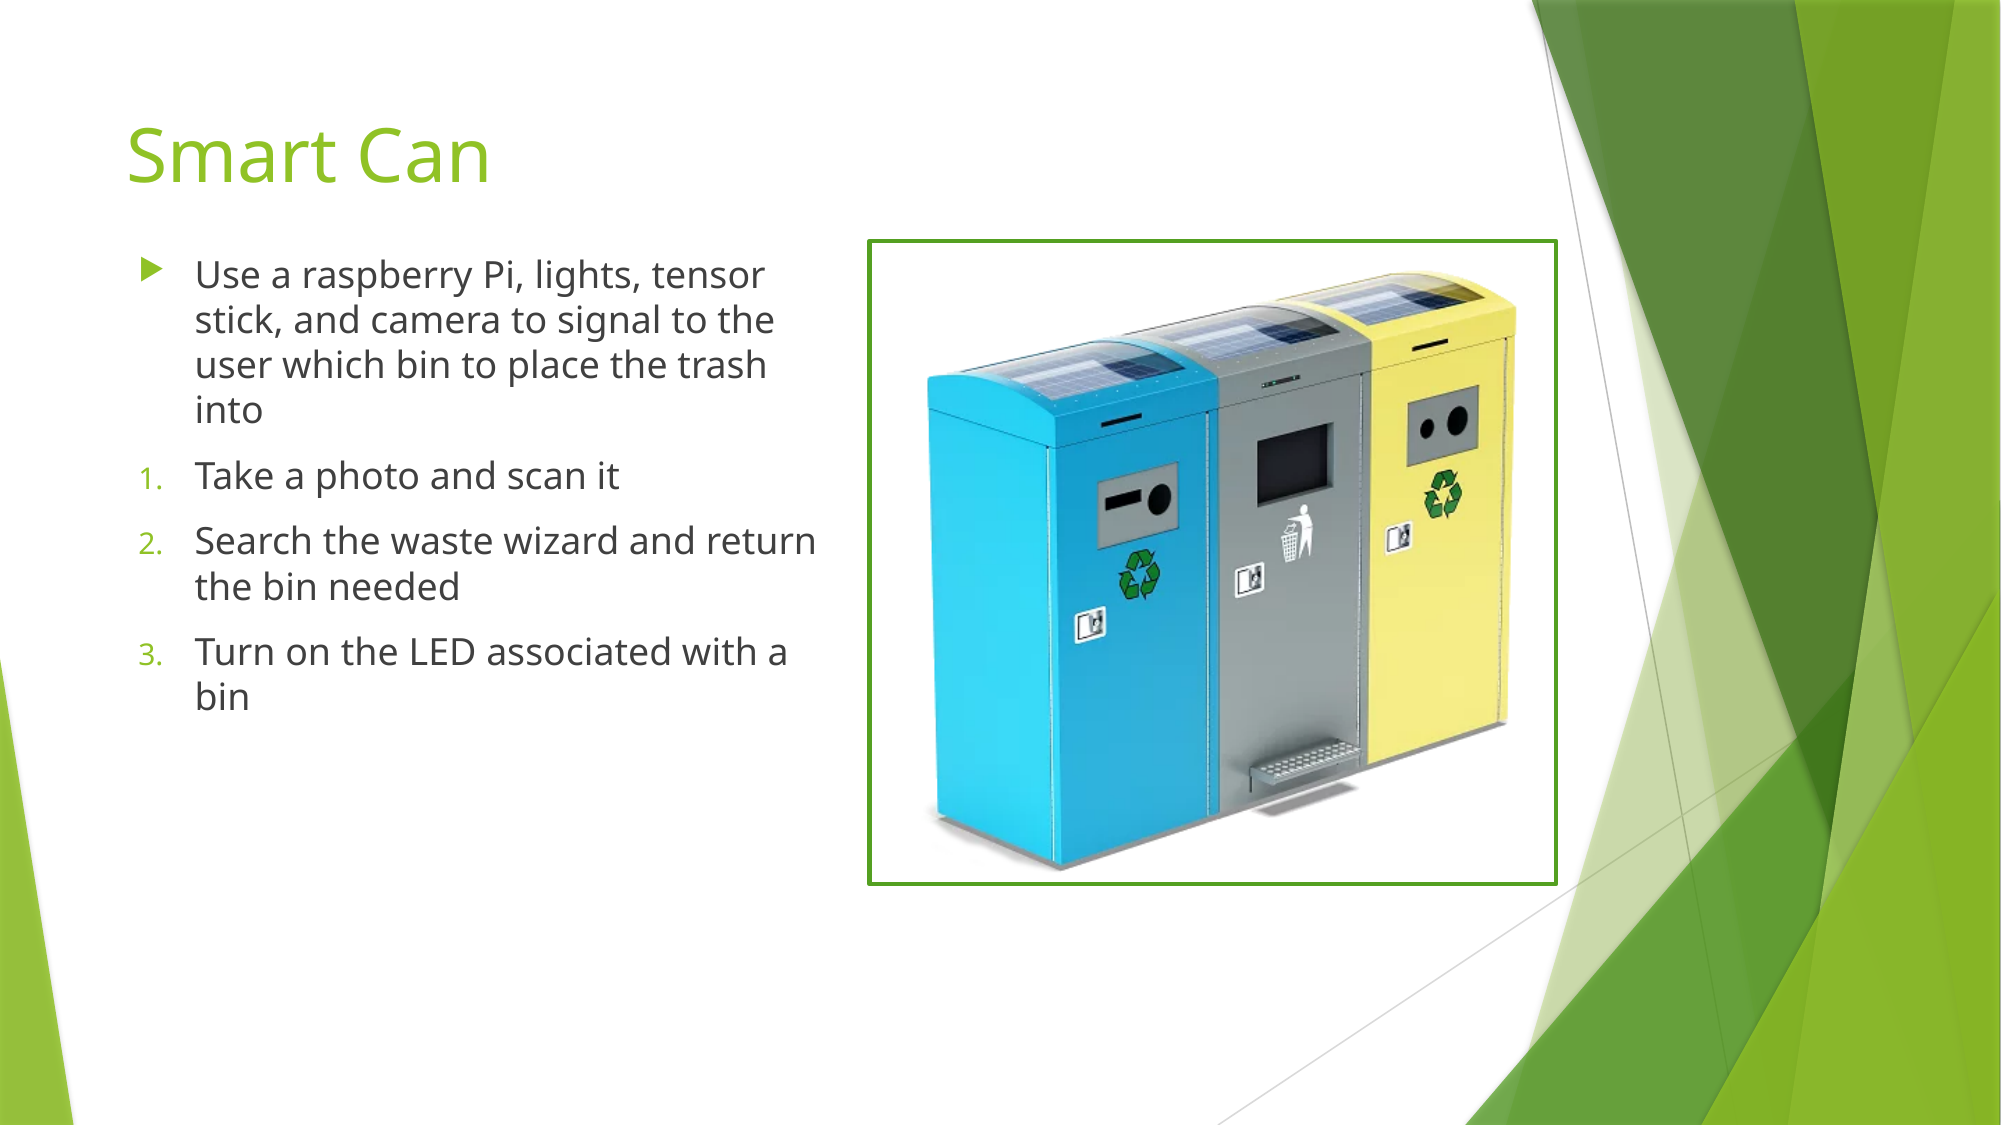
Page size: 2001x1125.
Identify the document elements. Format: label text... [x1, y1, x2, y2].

picture [871, 242, 1555, 883]
list Use a raspberry Pi, lights, tensor stick, and camera to signal to the user which bin to place the trash into Take a photo and scan it Search the waste wizard and return the bin needed Turn on the LED associated with a bin [123, 243, 835, 880]
title Smart Can [111, 99, 1522, 317]
